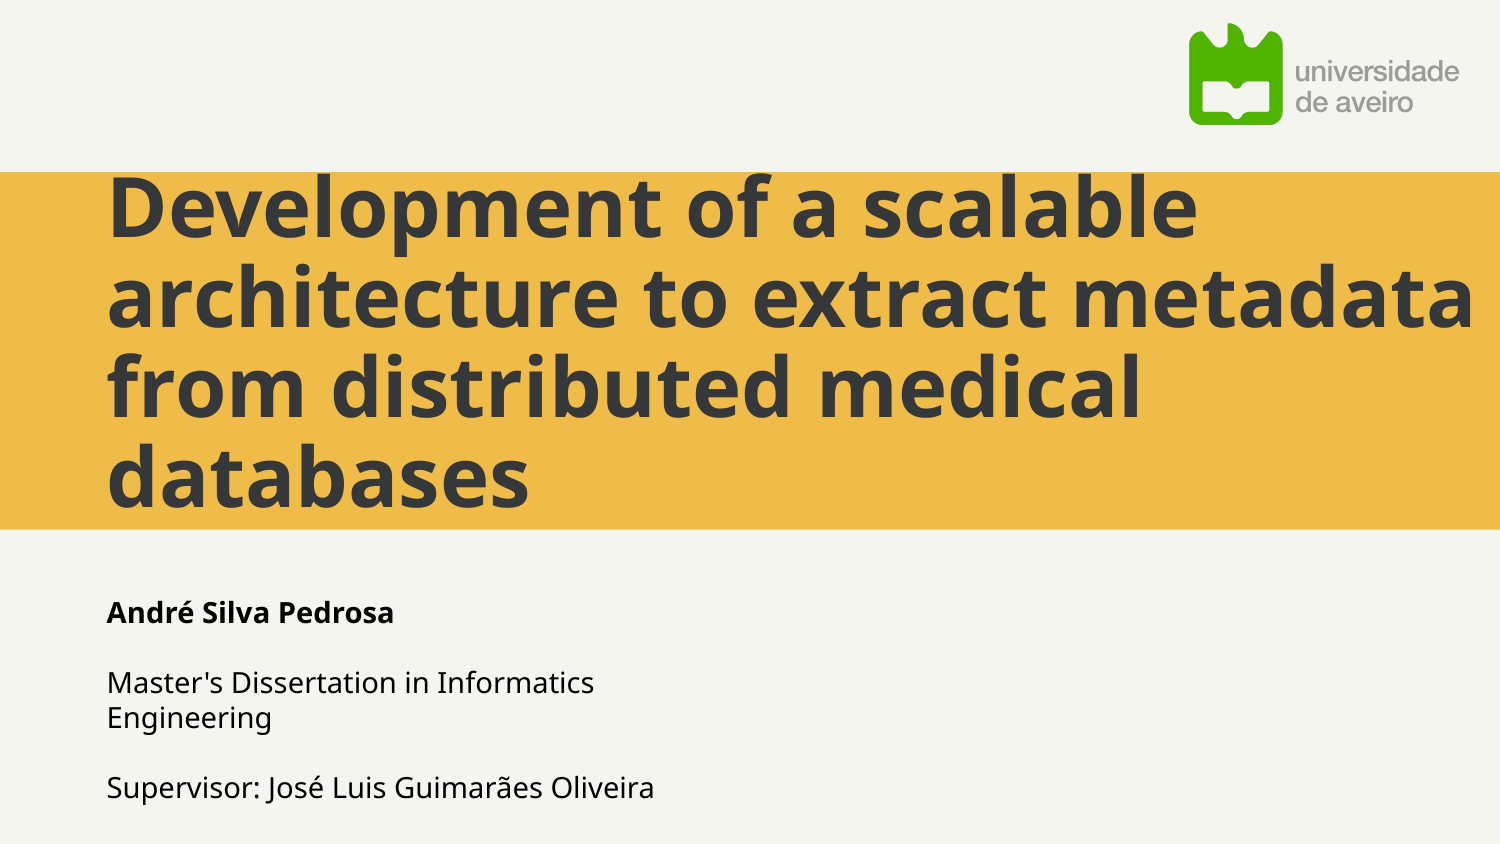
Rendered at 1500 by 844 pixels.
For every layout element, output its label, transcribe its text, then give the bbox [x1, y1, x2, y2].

picture [1188, 23, 1460, 126]
text_box André Silva Pedrosa​ Master's Dissertation in Informatics Engineering​ Supervisor: José Luis Guimarães Oliveira [106, 594, 727, 815]
text_box [0, 0, 1500, 174]
title Development of a scalable architecture to extract metadata from distributed medical databases​ [106, 217, 1500, 475]
